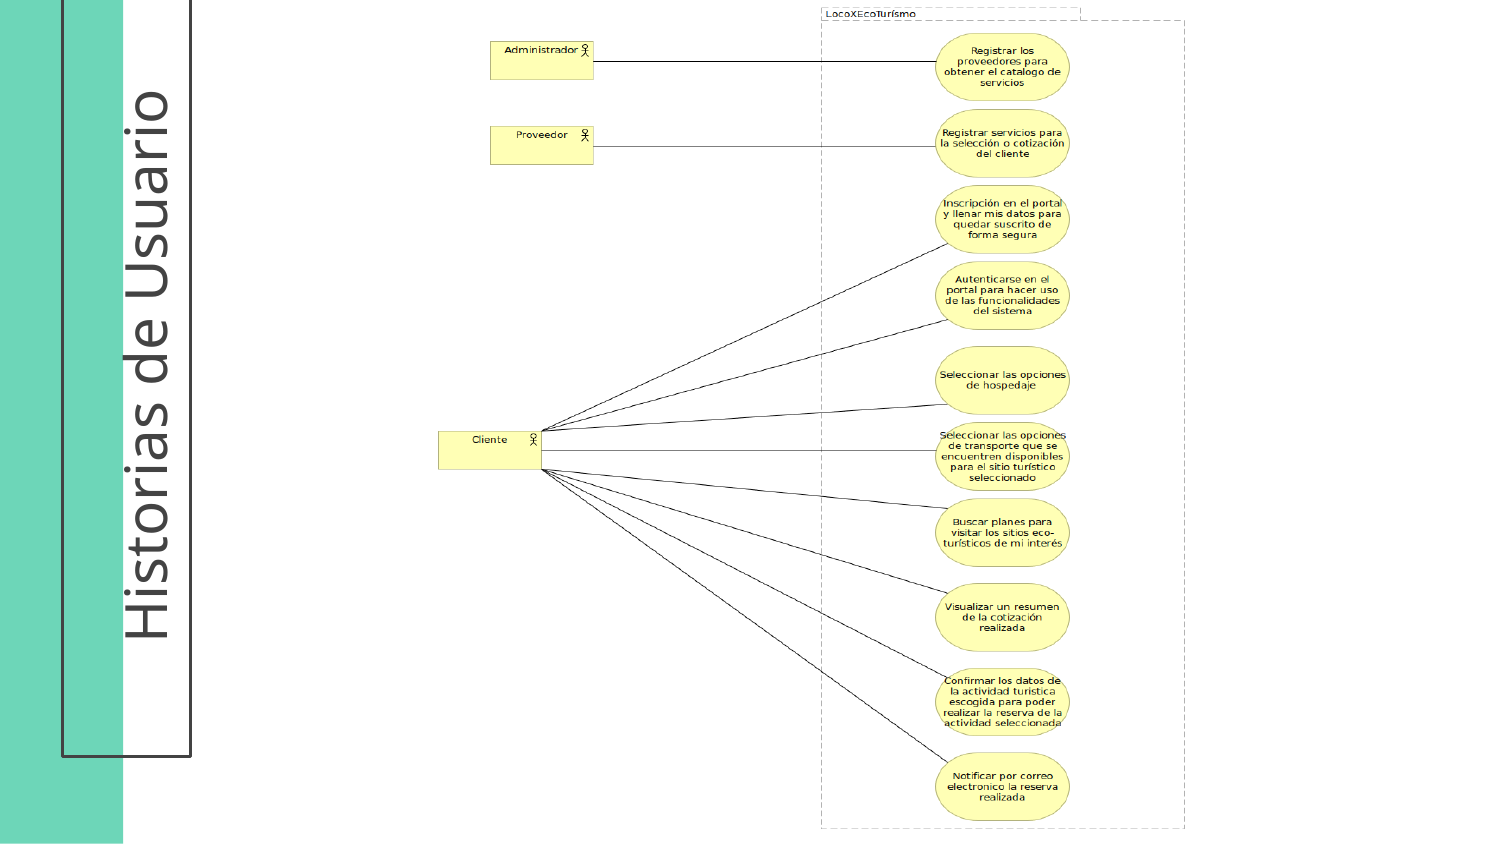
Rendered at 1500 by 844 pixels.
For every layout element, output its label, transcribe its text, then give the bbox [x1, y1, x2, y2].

title Historias de Usuario [100, 74, 195, 726]
picture [429, 0, 1194, 836]
